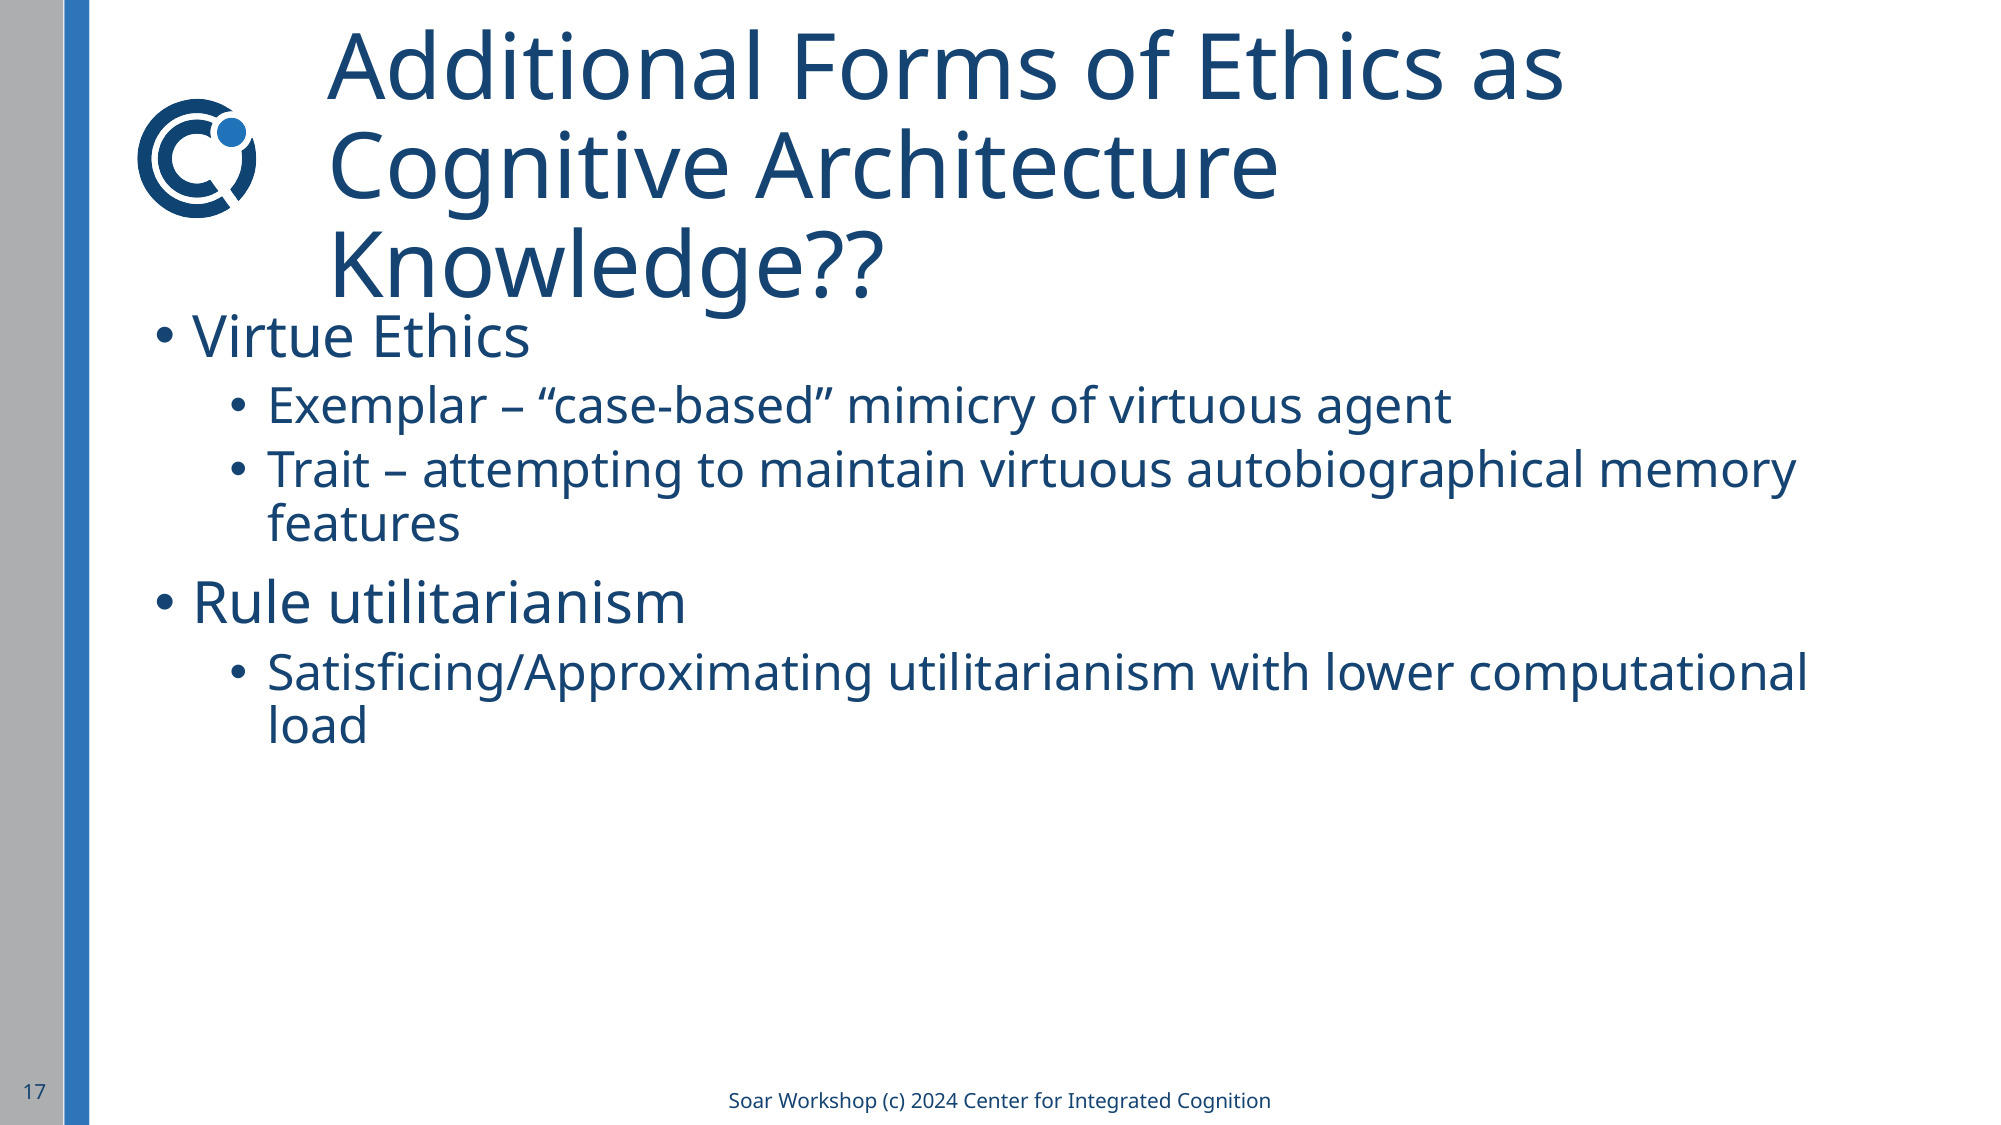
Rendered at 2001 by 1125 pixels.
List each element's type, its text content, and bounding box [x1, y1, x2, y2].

picture [122, 89, 279, 232]
title Additional Forms of Ethics as Cognitive Architecture Knowledge?? [312, 59, 1863, 278]
list Virtue Ethics Exemplar – “case-based” mimicry of virtuous agent Trait – attempting to maintain virtuous autobiographical memory features Rule utilitarianism Satisficing/Approximating utilitarianism with lower computational load [139, 299, 1865, 1014]
footer Soar Workshop (c) 2024 Center for Integrated Cognition [662, 1083, 1338, 1121]
slide_number 17 [0, 1062, 62, 1123]
